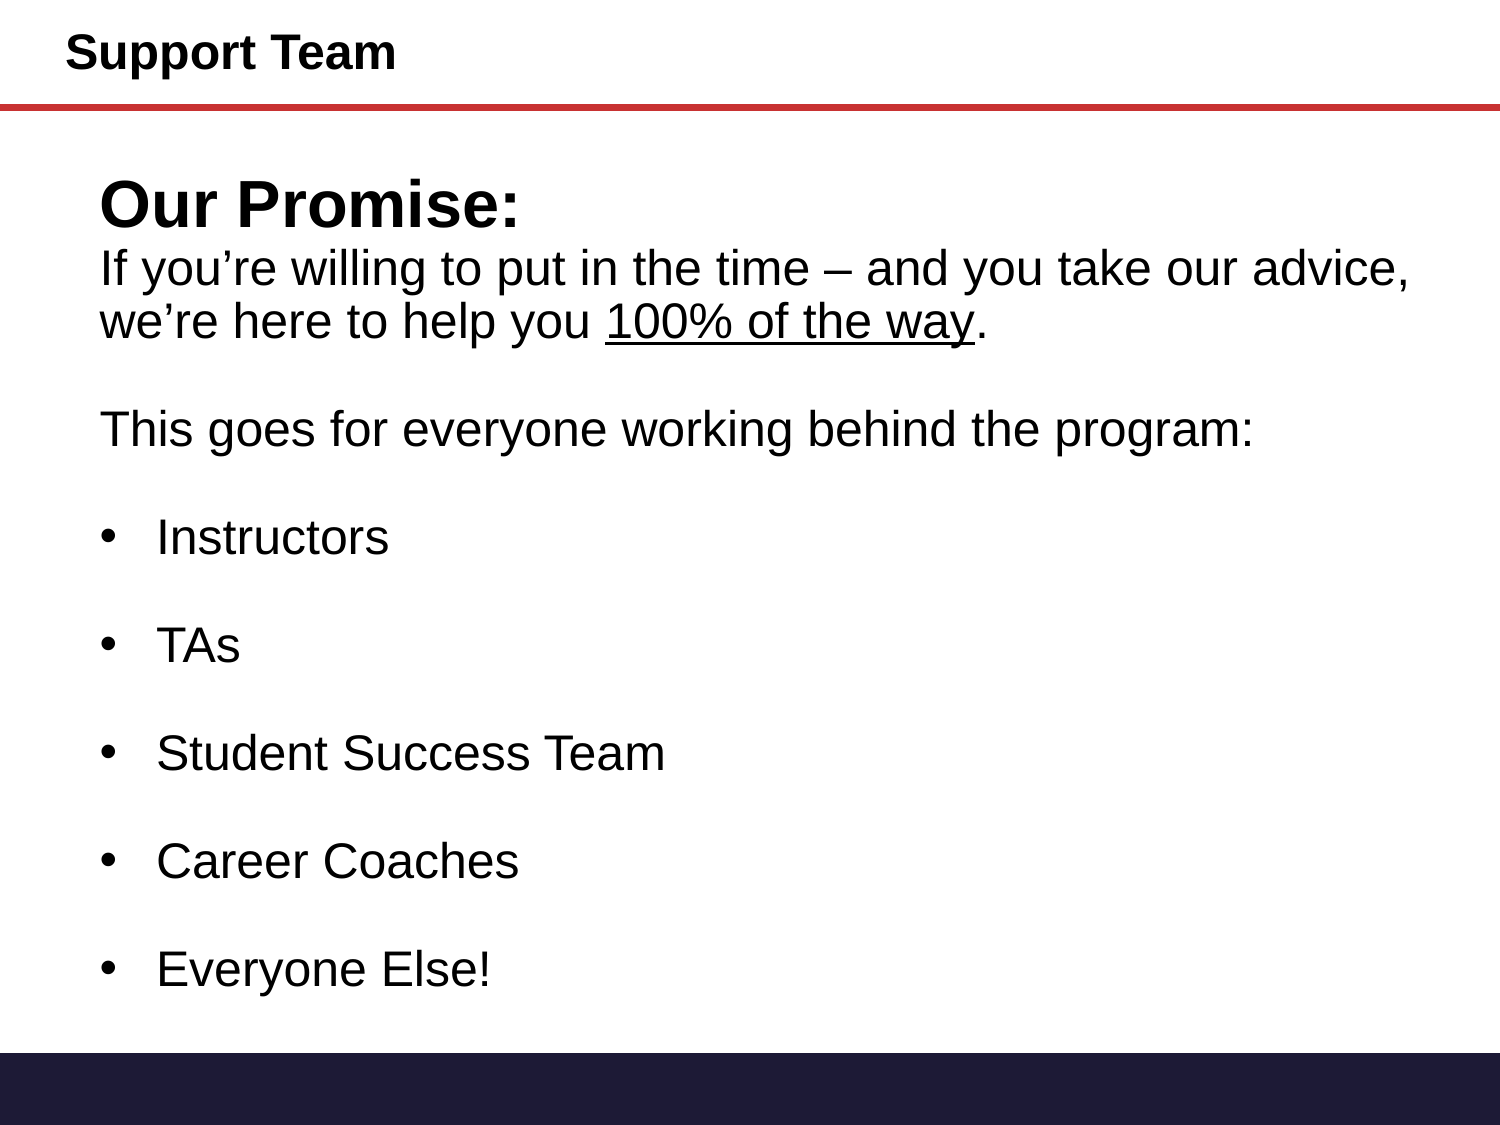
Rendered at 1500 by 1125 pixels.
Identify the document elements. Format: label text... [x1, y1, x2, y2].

text_box Our Promise: If you’re willing to put in the time – and you take our advice, we’re here to help you 100% of the way. This goes for everyone working behind the program: Instructors TAs Student Success Team Career Coaches Everyone Else! [47, 125, 1456, 1000]
title Support Team [50, 0, 948, 108]
